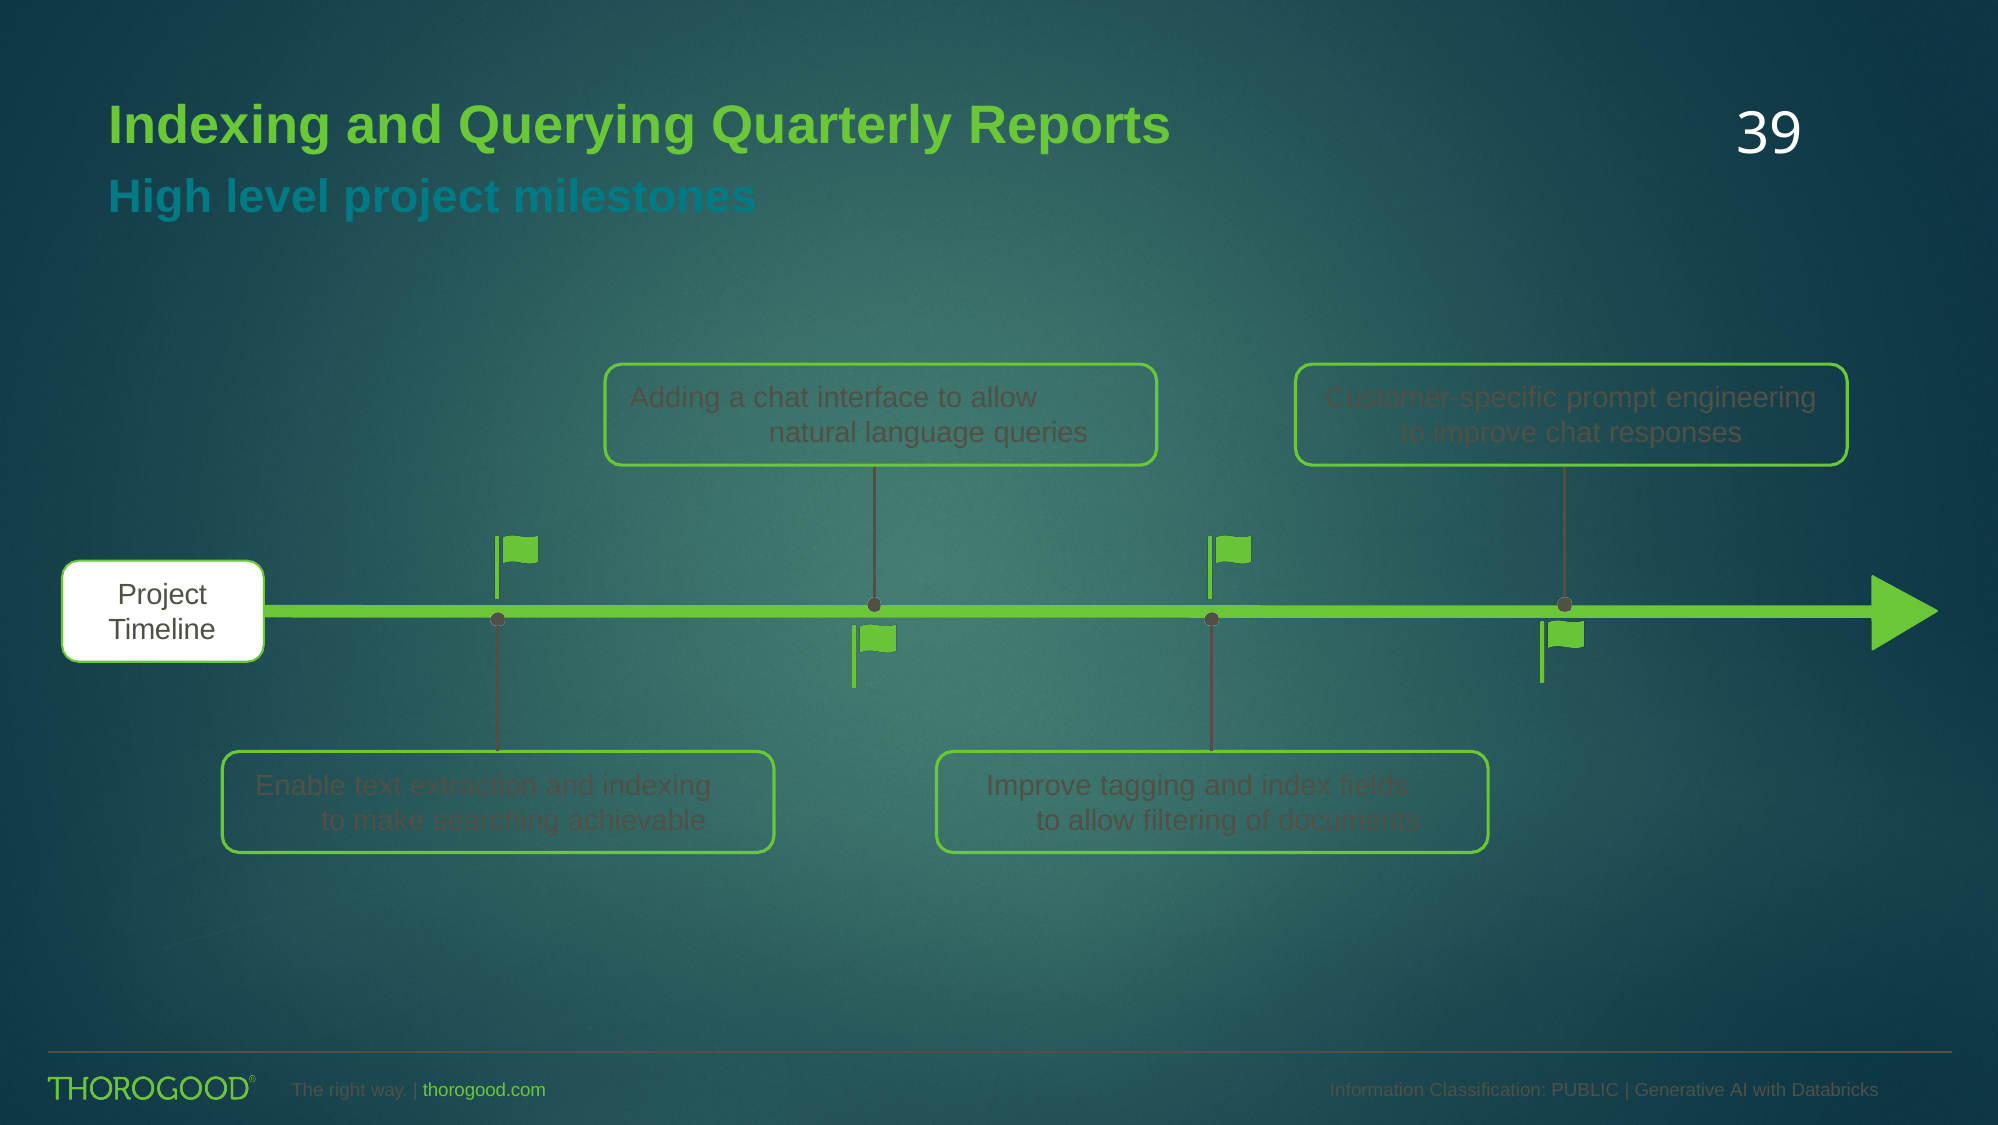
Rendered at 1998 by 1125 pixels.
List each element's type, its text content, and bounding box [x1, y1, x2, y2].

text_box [603, 362, 1219, 754]
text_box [220, 529, 484, 855]
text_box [60, 559, 213, 663]
picture [46, 1075, 258, 1100]
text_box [490, 465, 1600, 855]
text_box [1293, 362, 1849, 612]
text_box Information Classification: PUBLIC | Generative AI with Databricks [1327, 1077, 1881, 1100]
slide_number 39 [1696, 0, 1834, 175]
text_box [1605, 529, 1939, 855]
text_box The right way. | thorogood.com [289, 1077, 551, 1100]
title Indexing and Querying Quarterly Reports High level project milestones [105, 74, 1647, 278]
